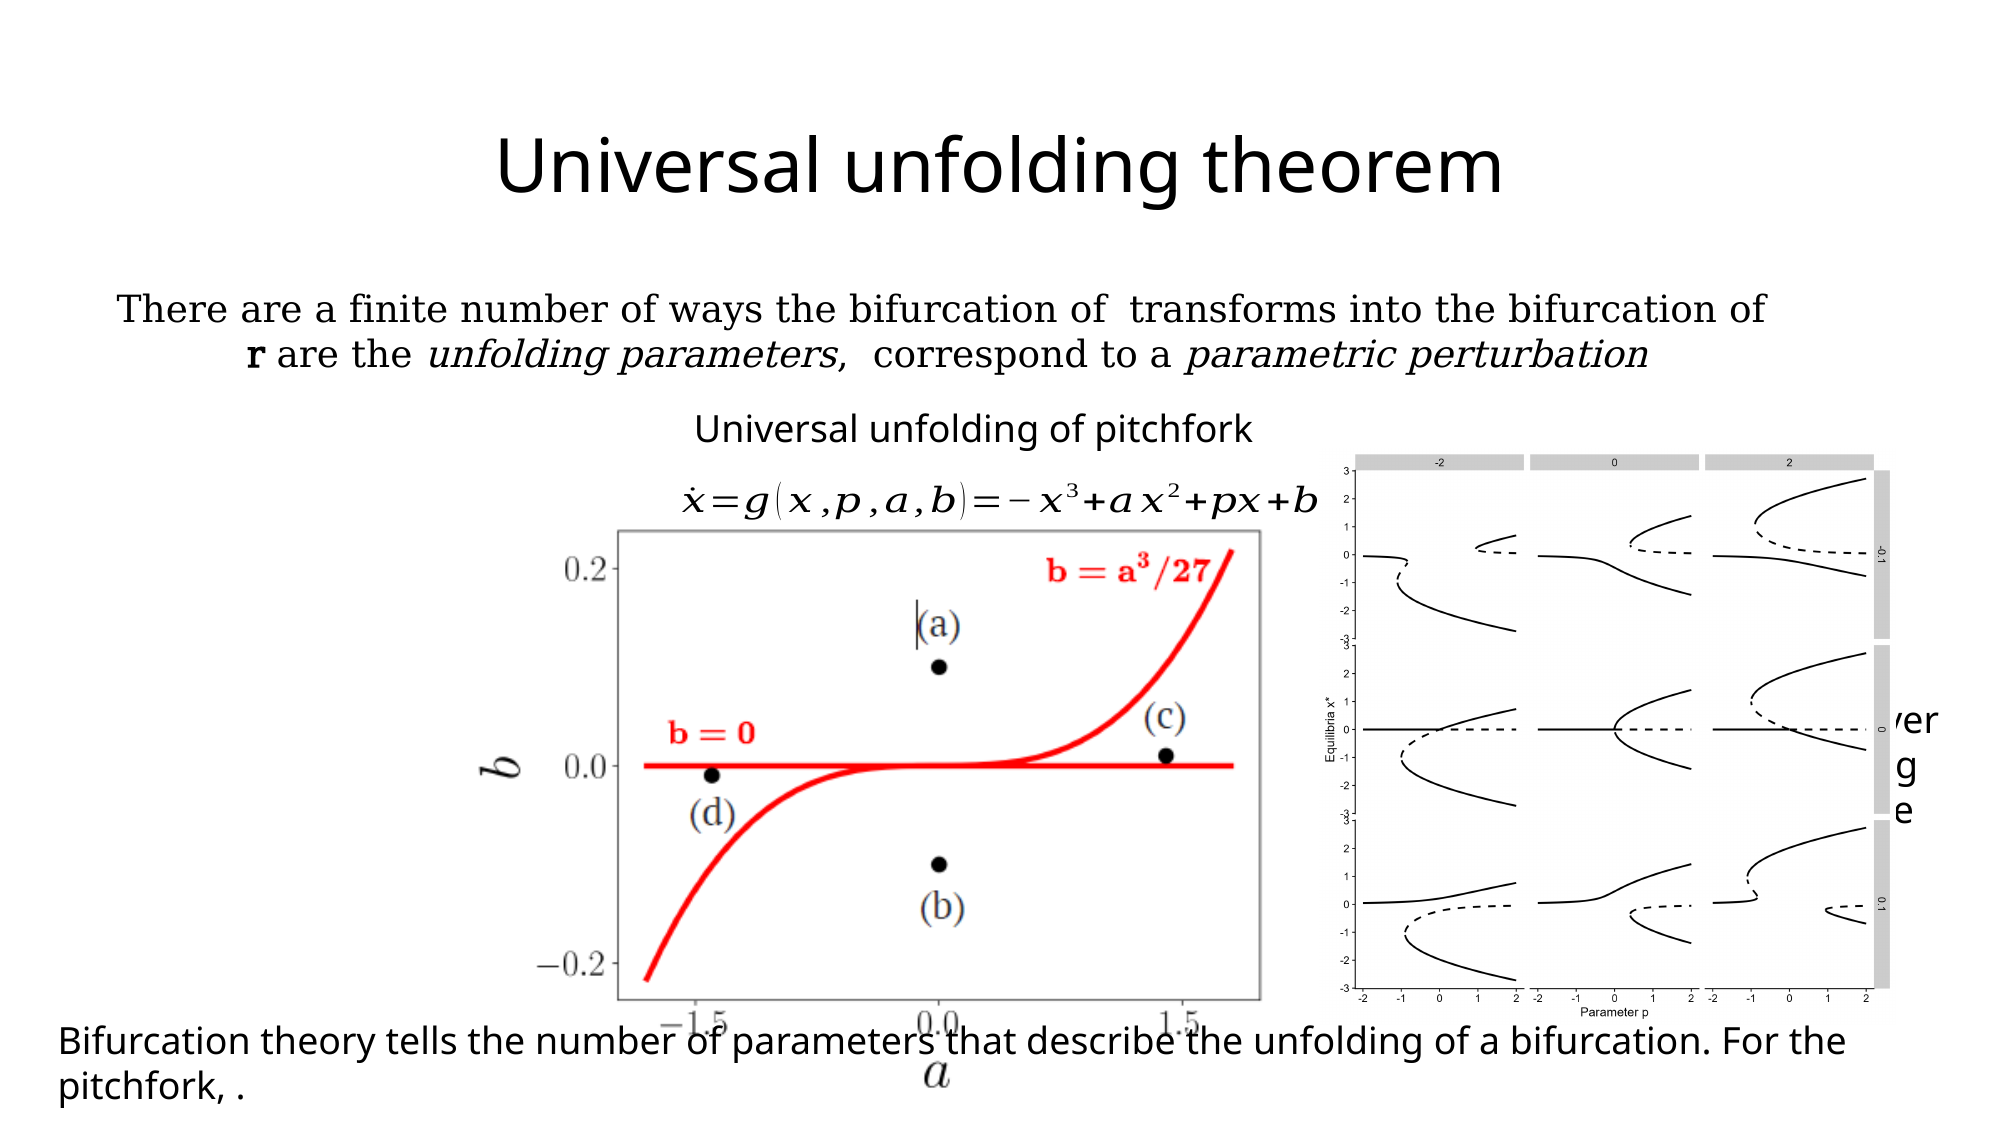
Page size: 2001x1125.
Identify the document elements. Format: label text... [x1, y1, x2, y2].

picture [391, 447, 1896, 1114]
title Universal unfolding theorem [137, 59, 1863, 278]
text_box Universal unfolding of pitchfork [679, 397, 1275, 458]
